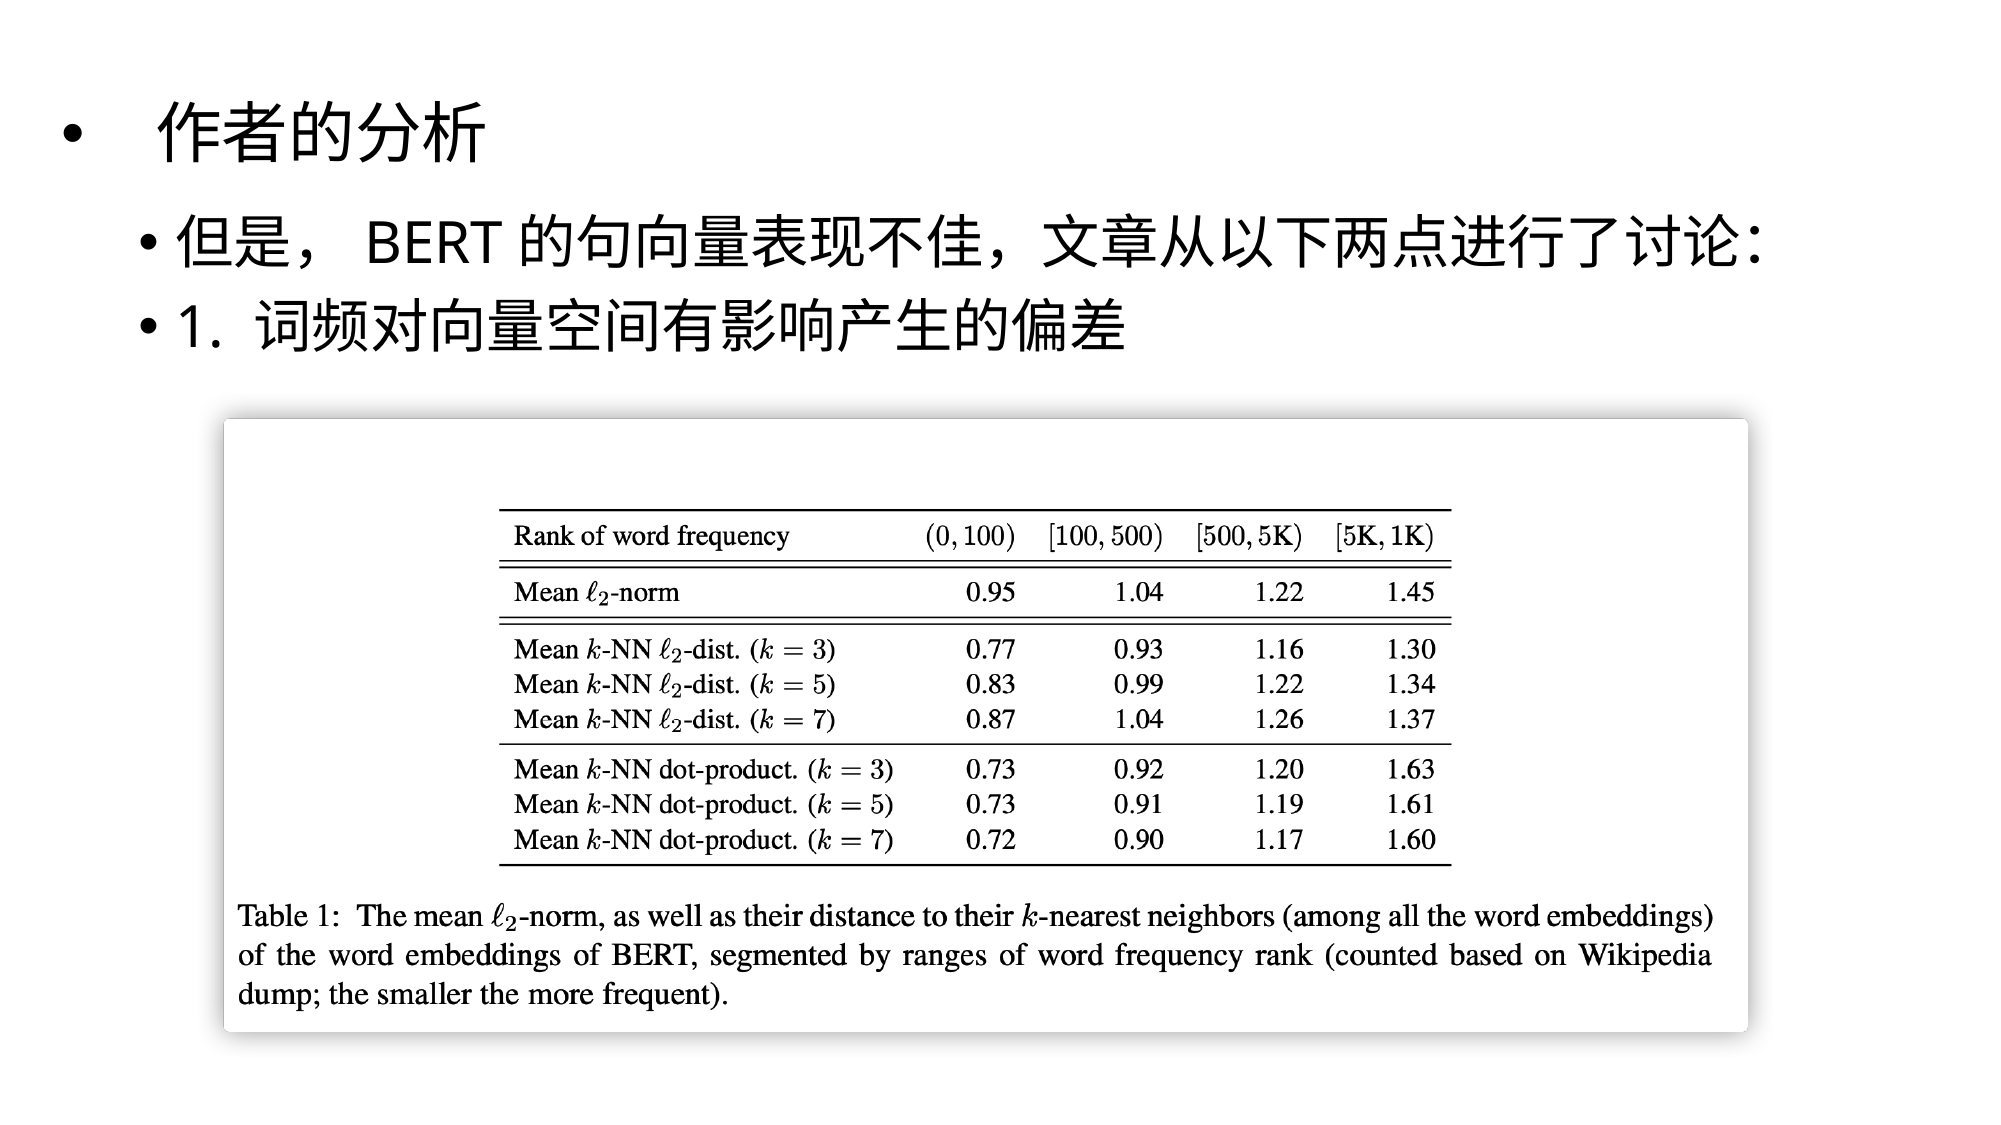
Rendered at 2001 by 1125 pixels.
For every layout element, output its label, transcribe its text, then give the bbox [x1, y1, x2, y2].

picture [198, 393, 1773, 1057]
list 但是，BERT的句向量表现不佳，文章从以下两点进行了讨论： 1. 词频对向量空间有影响产生的偏差 [123, 205, 1849, 920]
title 作者的分析 [46, 27, 1772, 245]
